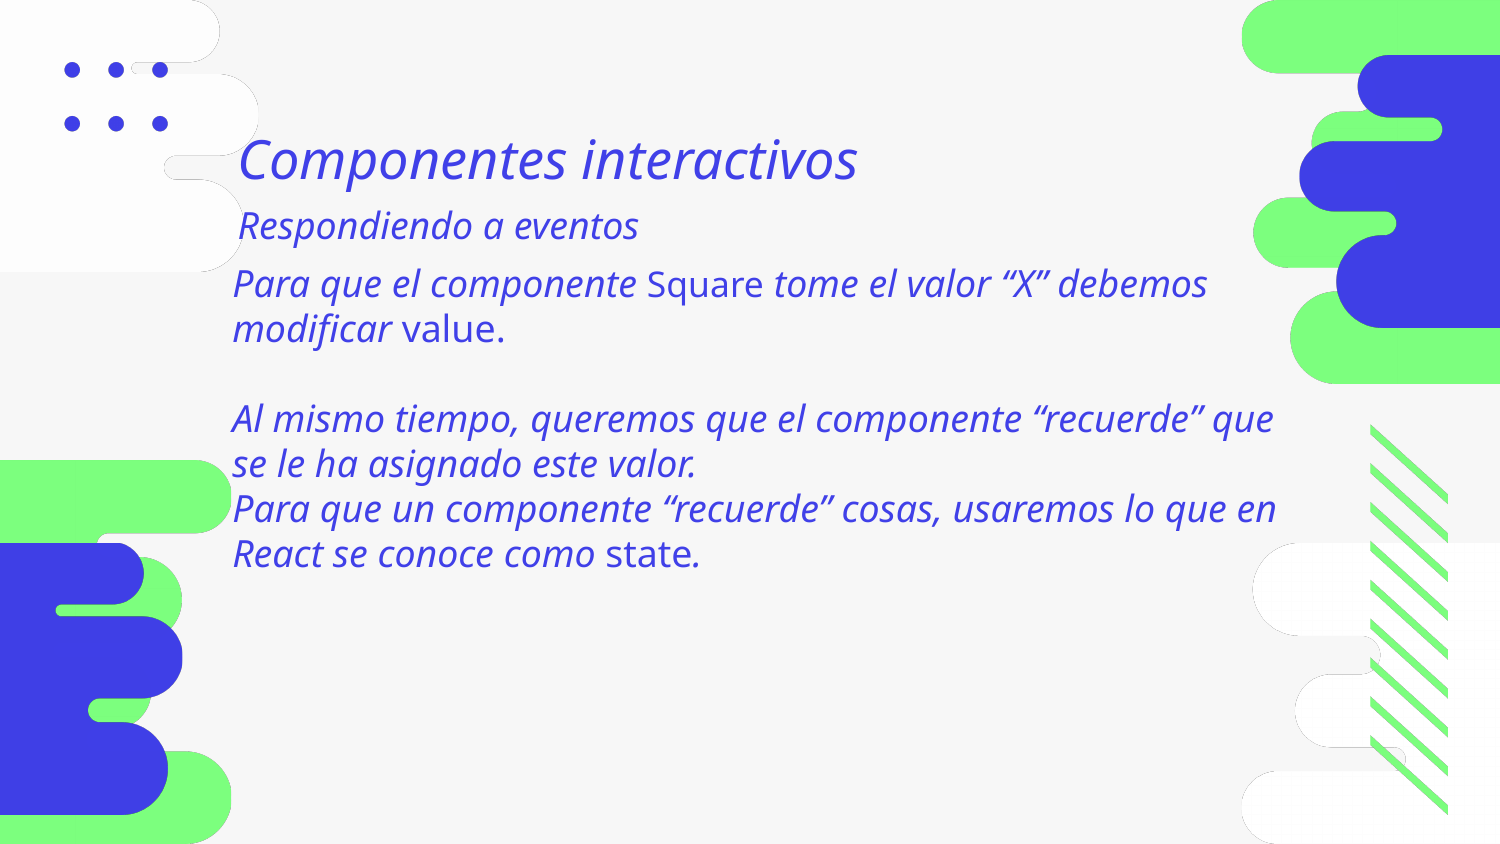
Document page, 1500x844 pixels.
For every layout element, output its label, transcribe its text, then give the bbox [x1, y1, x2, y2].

picture [1241, 425, 1500, 844]
picture [1241, 0, 1500, 384]
text_box Respondiendo a eventos [226, 196, 823, 253]
text_box Para que el componente Square tome el valor “X” debemos modificar value. Al mismo tiempo, queremos que el componente “recuerde” que se le ha asignado este valor. Para que un componente “recuerde” cosas, usaremos lo que en React se conoce como state. [220, 254, 1315, 626]
picture [0, 460, 232, 844]
text_box Componentes interactivos [226, 119, 1274, 196]
picture [0, 0, 259, 272]
